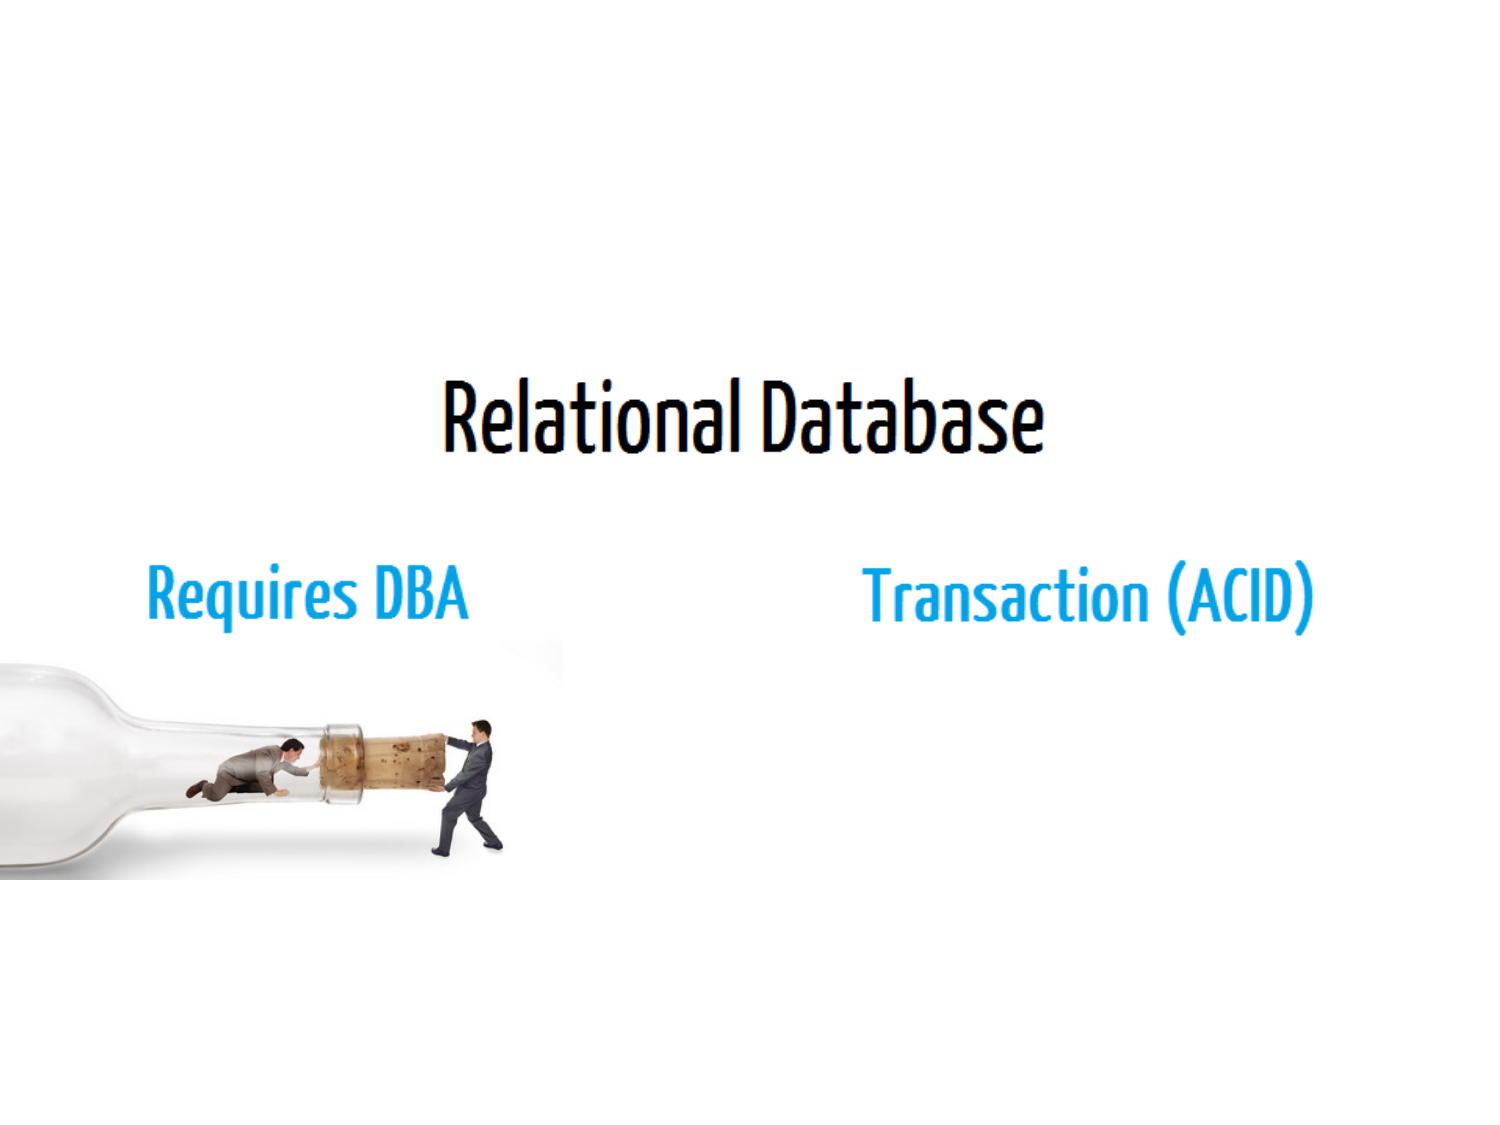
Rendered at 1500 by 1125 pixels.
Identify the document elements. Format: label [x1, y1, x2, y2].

picture [0, 537, 563, 880]
picture [846, 548, 1326, 651]
picture [437, 362, 1060, 468]
